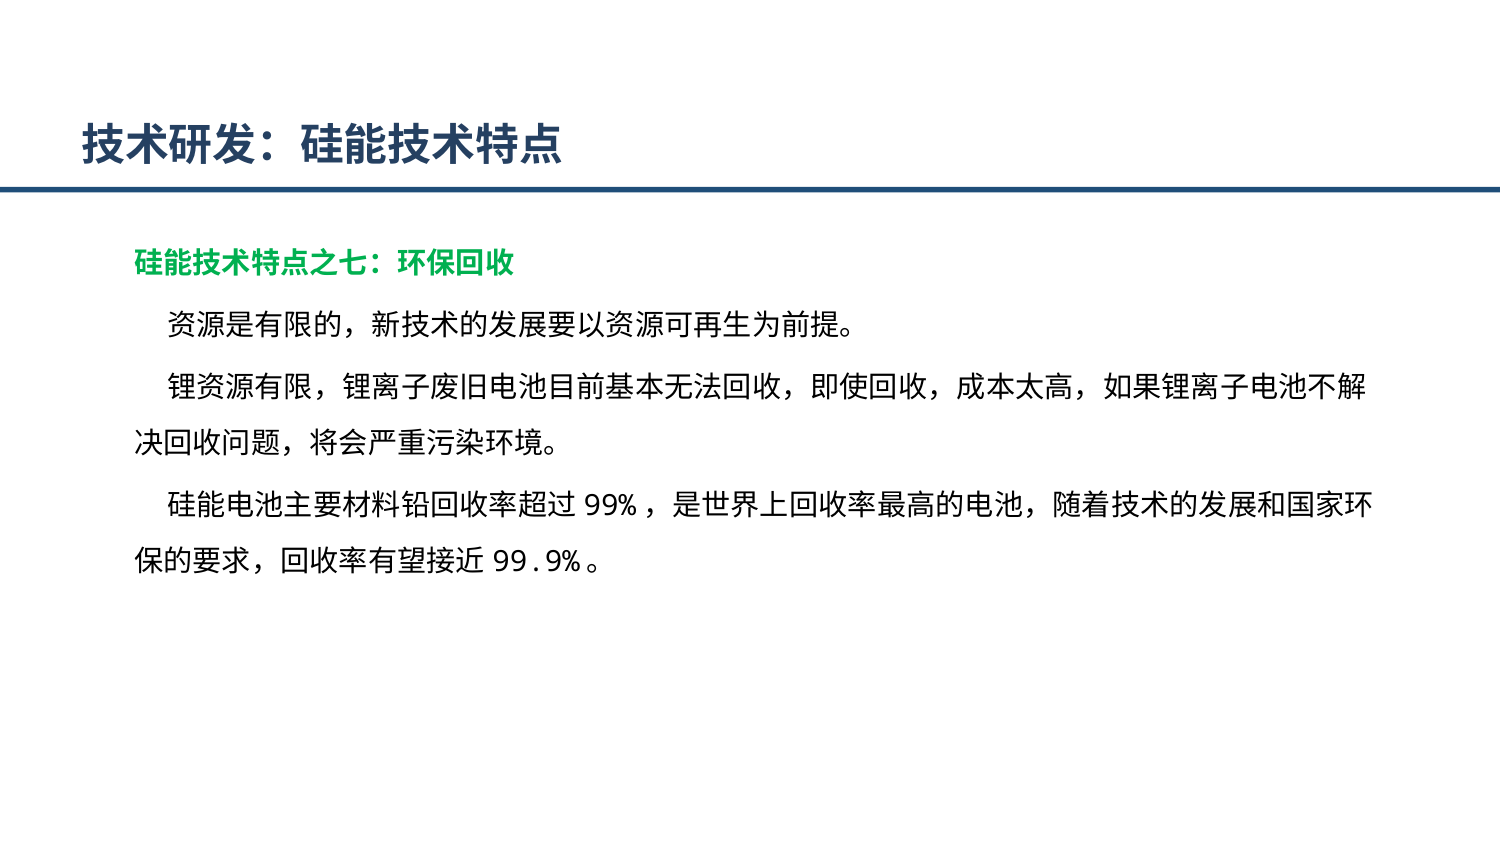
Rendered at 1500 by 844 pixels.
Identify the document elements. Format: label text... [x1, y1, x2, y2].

list 硅能技术特点之七：环保回收 资源是有限的，新技术的发展要以资源可再生为前提。 锂资源有限，锂离子废旧电池目前基本无法回收，即使回收，成本太高，如果锂离子电池不解决回收问题，将会严重污染环境。 硅能电池主要材料铅回收率超过99%，是世界上回收率最高的电池，随着技术的发展和国家环保的要求，回收率有望接近99.9%。 [118, 215, 1408, 741]
text_box [0, 186, 1500, 193]
text_box 技术研发：硅能技术特点 [70, 110, 814, 175]
